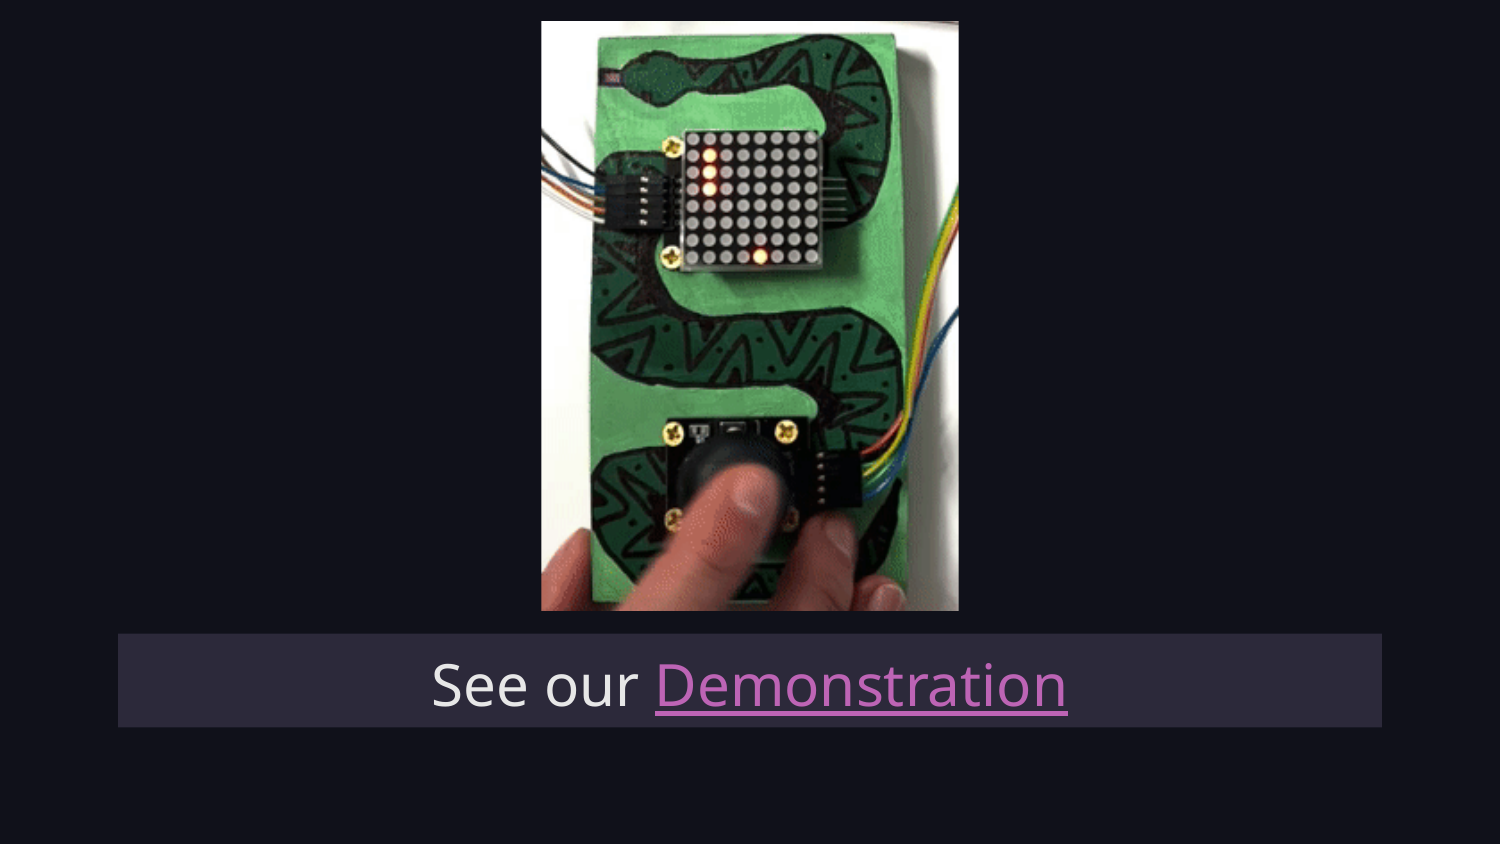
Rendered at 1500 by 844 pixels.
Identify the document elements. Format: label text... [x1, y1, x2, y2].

title See our Demonstration [118, 633, 1382, 728]
picture [541, 20, 959, 611]
